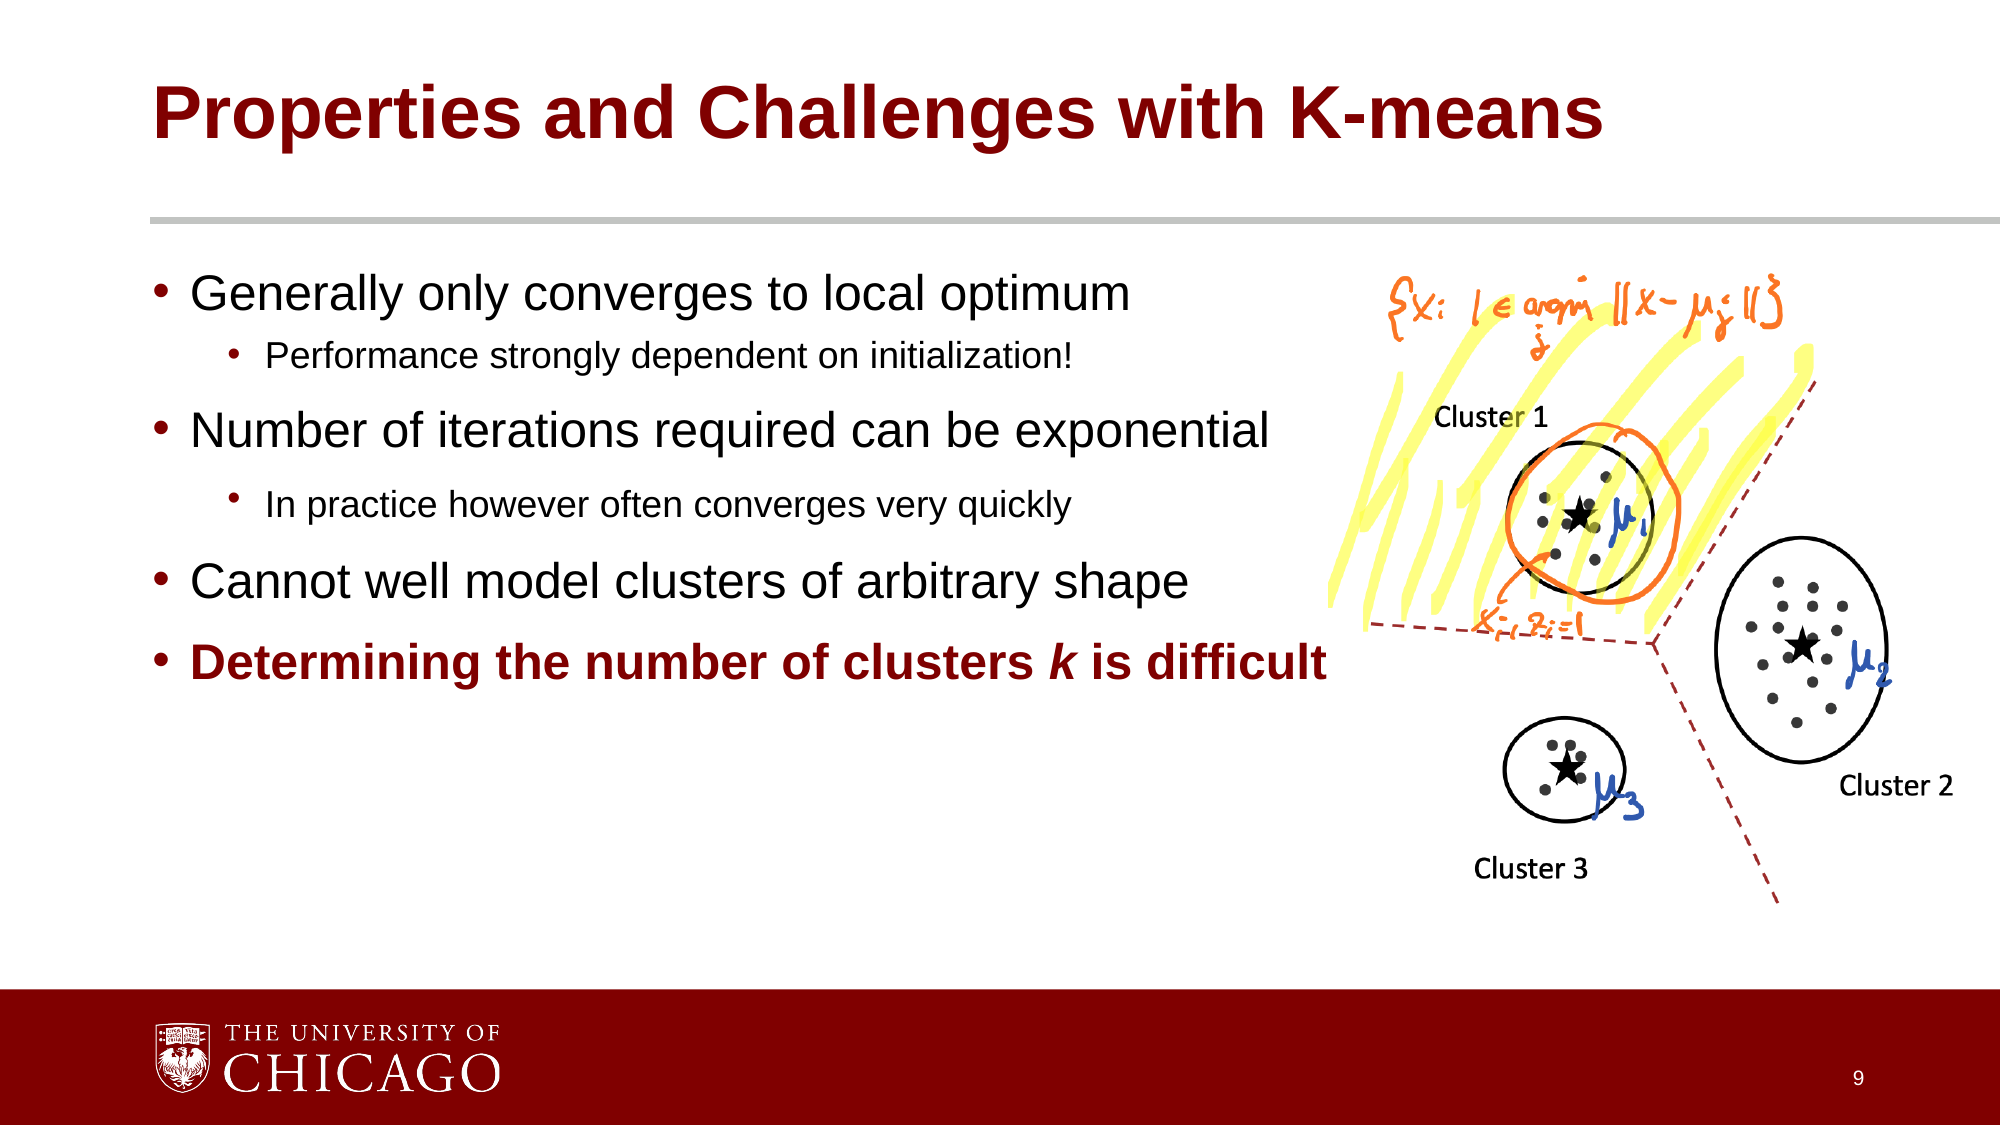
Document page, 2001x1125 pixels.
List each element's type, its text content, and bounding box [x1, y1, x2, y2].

slide_number 9 [1412, 1046, 1880, 1107]
list Generally only converges to local optimum Performance strongly dependent on initialization! Number of iterations required can be exponential In practice however often converges very quickly Cannot well model clusters of arbitrary shape Determining the number of clusters k is difficult [137, 253, 1367, 936]
picture [1328, 264, 1964, 924]
title Properties and Challenges with K-means [137, 0, 1863, 218]
